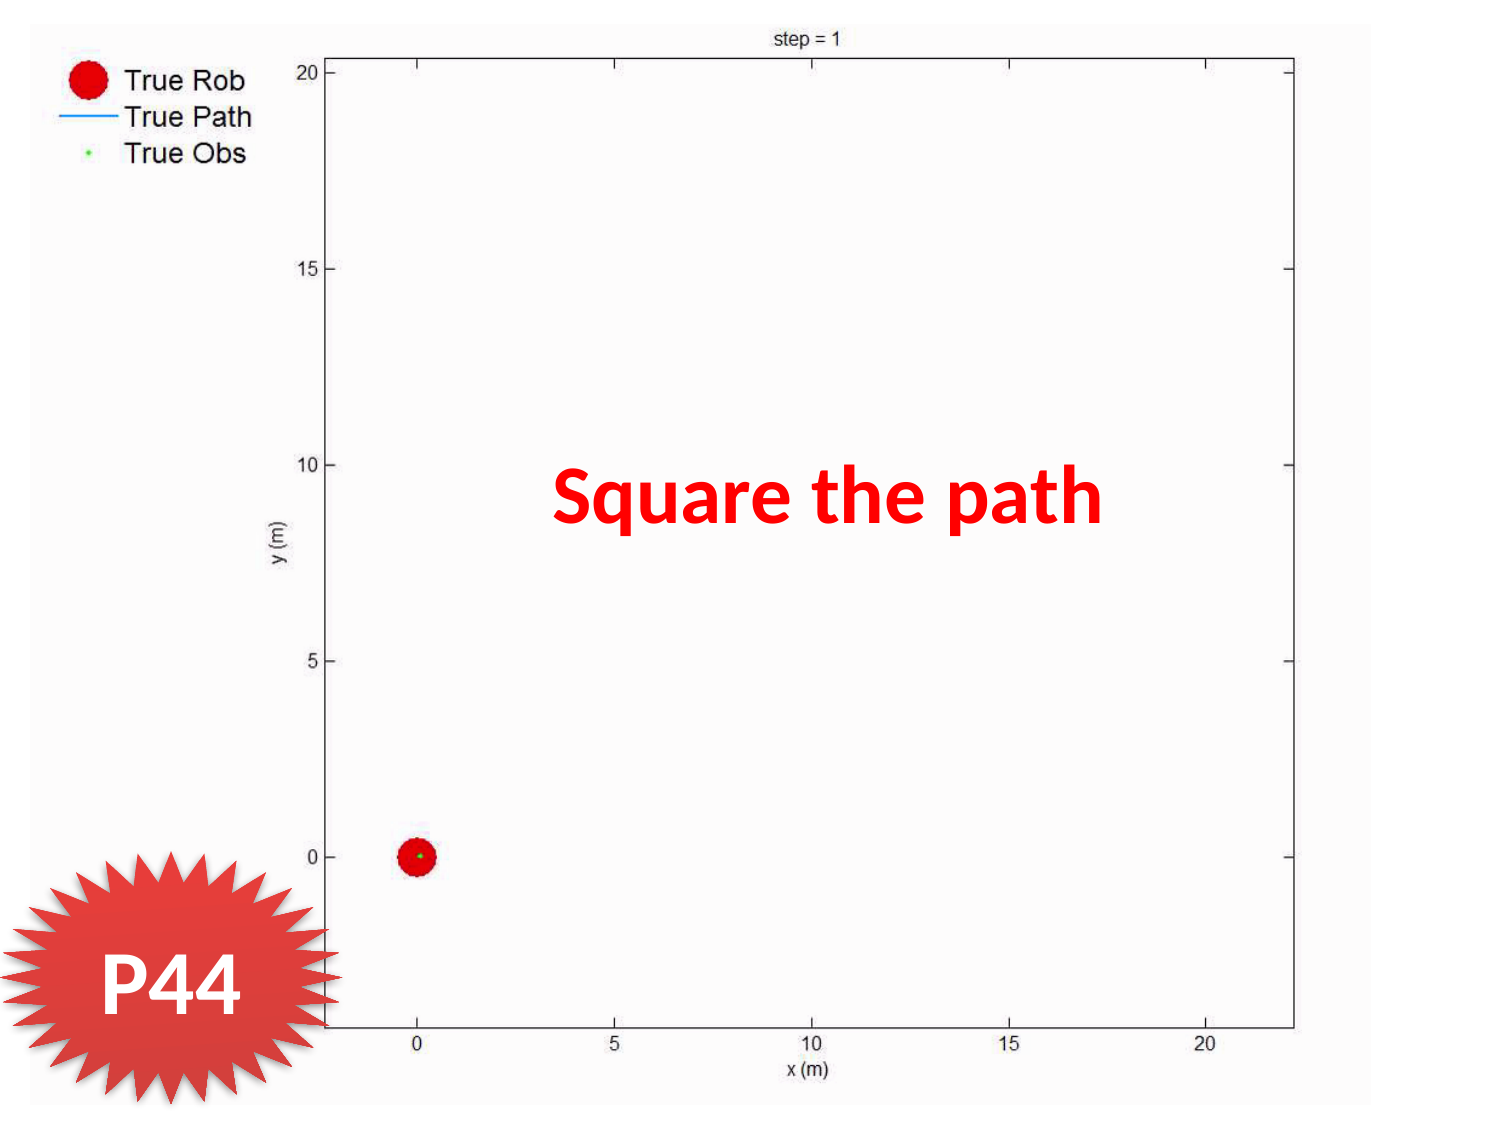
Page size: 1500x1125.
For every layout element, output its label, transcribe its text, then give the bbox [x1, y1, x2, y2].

text_box P44 [0, 972, 23, 983]
text_box P44 [3, 951, 23, 961]
text_box P44 [12, 929, 23, 935]
text_box P44 [12, 1019, 23, 1026]
text_box P44 [3, 994, 23, 1004]
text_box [28, 23, 1372, 1106]
